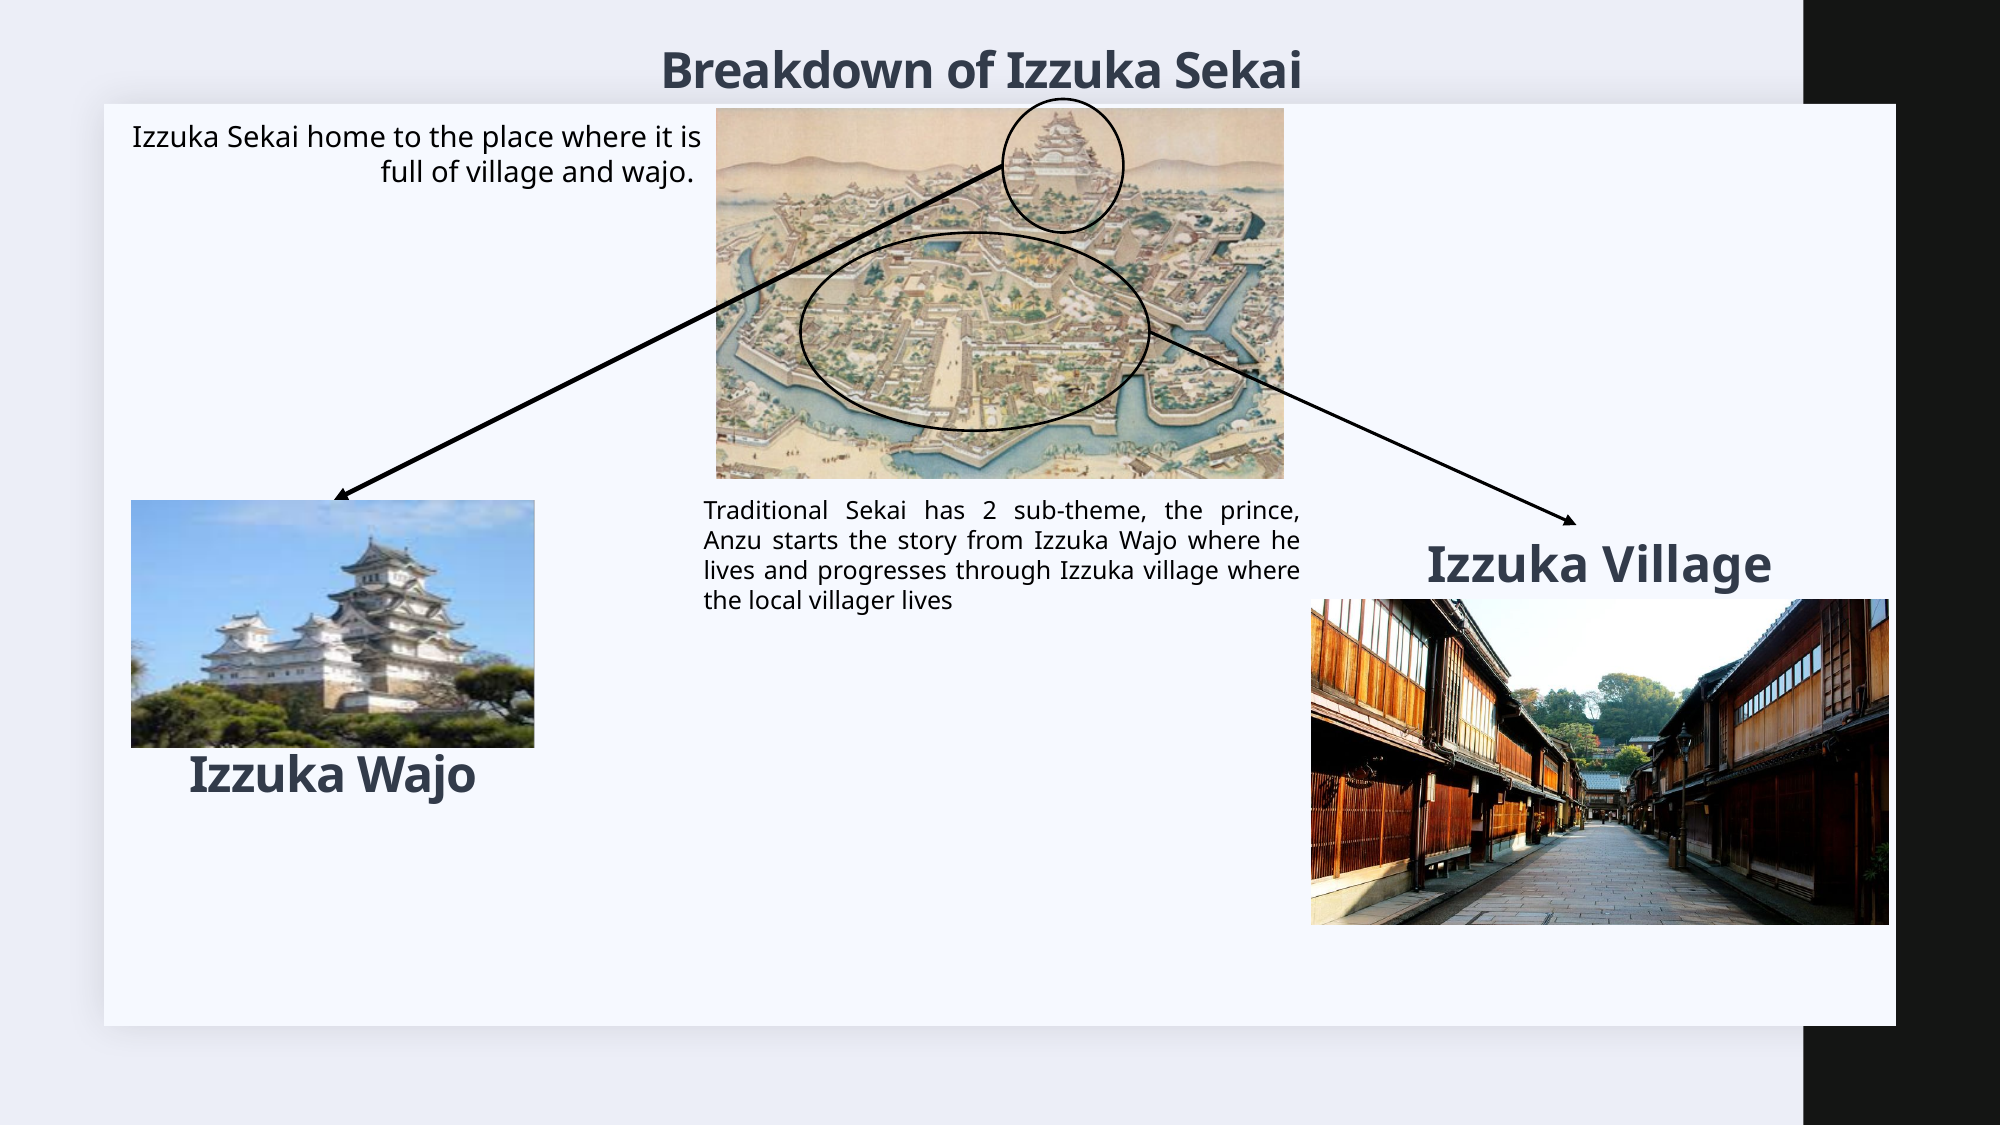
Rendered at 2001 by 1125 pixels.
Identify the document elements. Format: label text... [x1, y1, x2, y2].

title Breakdown of Izzuka Sekai [606, 27, 1358, 99]
text_box Izzuka Wajo [22, 732, 645, 804]
text_box [1035, 97, 1091, 105]
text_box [1148, 331, 1577, 526]
text_box Izzuka Sekai home to the place where it is full of village and wajo. [96, 111, 714, 196]
picture [1310, 599, 1890, 926]
text_box Izzuka Village [1400, 524, 1800, 596]
picture [130, 499, 537, 748]
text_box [333, 165, 1004, 501]
picture [716, 108, 1284, 480]
text_box Traditional Sekai has 2 sub-theme, the prince, Anzu starts the story from Izzuka Wajo where he lives and progresses through Izzuka village where the local villager lives [688, 489, 1317, 623]
